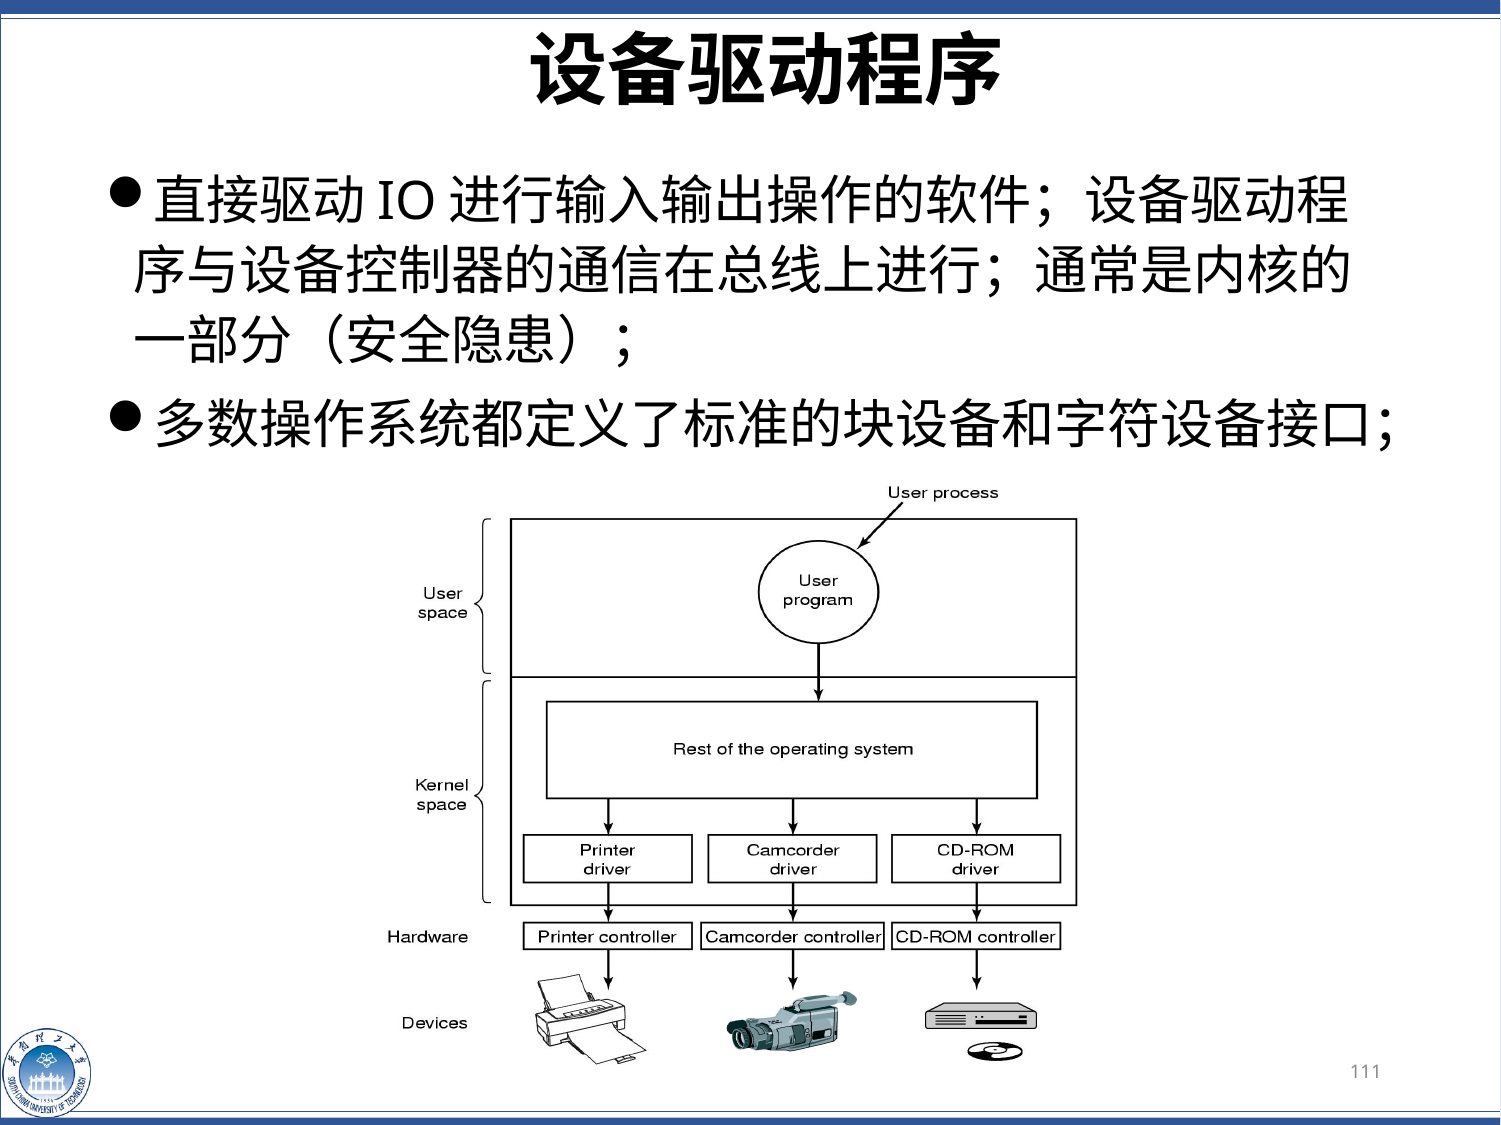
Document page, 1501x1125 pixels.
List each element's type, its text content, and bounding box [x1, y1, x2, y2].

picture [2, 1028, 91, 1117]
title 设备驱动程序 [115, 16, 1417, 130]
picture [385, 473, 1083, 1073]
slide_number 111 [1059, 1042, 1398, 1103]
list 直接驱动IO进行输入输出操作的软件；设备驱动程序与设备控制器的通信在总线上进行；通常是内核的一部分（安全隐患）； 多数操作系统都定义了标准的块设备和字符设备接口； [90, 153, 1410, 525]
